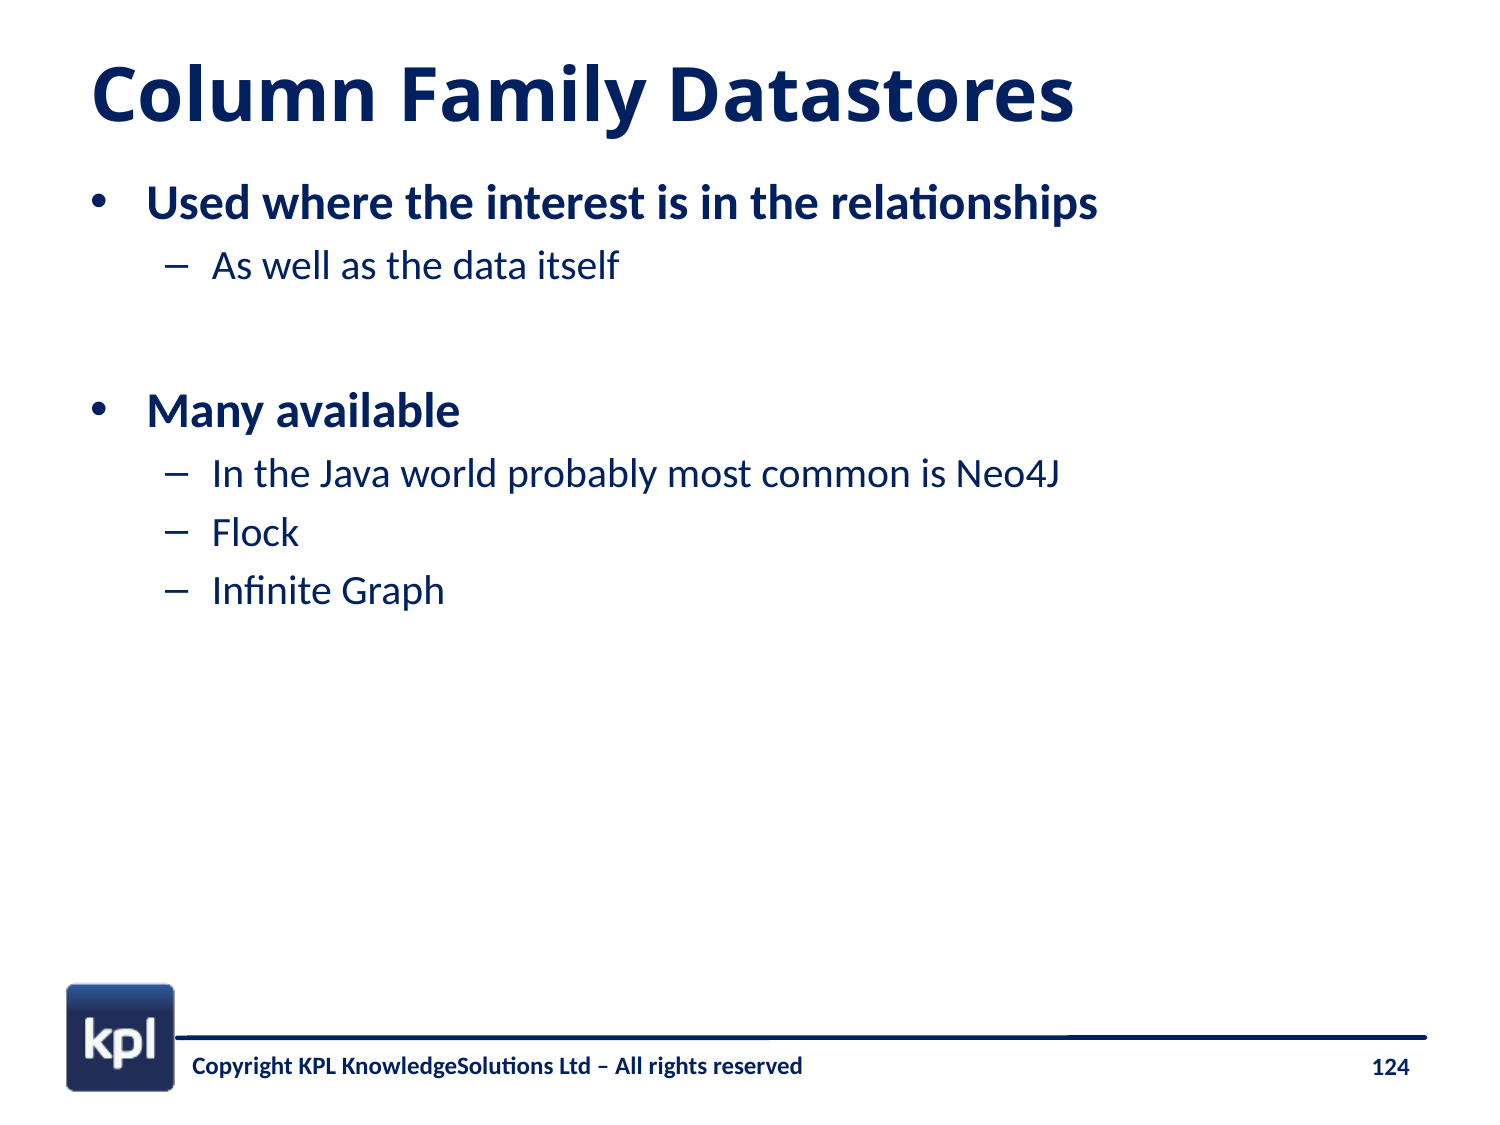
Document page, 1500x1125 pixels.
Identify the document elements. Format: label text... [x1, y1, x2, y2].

title Column Family Datastores [75, 45, 1471, 138]
list Used where the interest is in the relationships As well as the data itself Many available In the Java world probably most common is Neo4J Flock Infinite Graph [75, 162, 1425, 1013]
footer Copyright KPL KnowledgeSolutions Ltd – All rights reserved [177, 1050, 963, 1110]
slide_number 124 [987, 1042, 1425, 1103]
picture [62, 980, 178, 1095]
